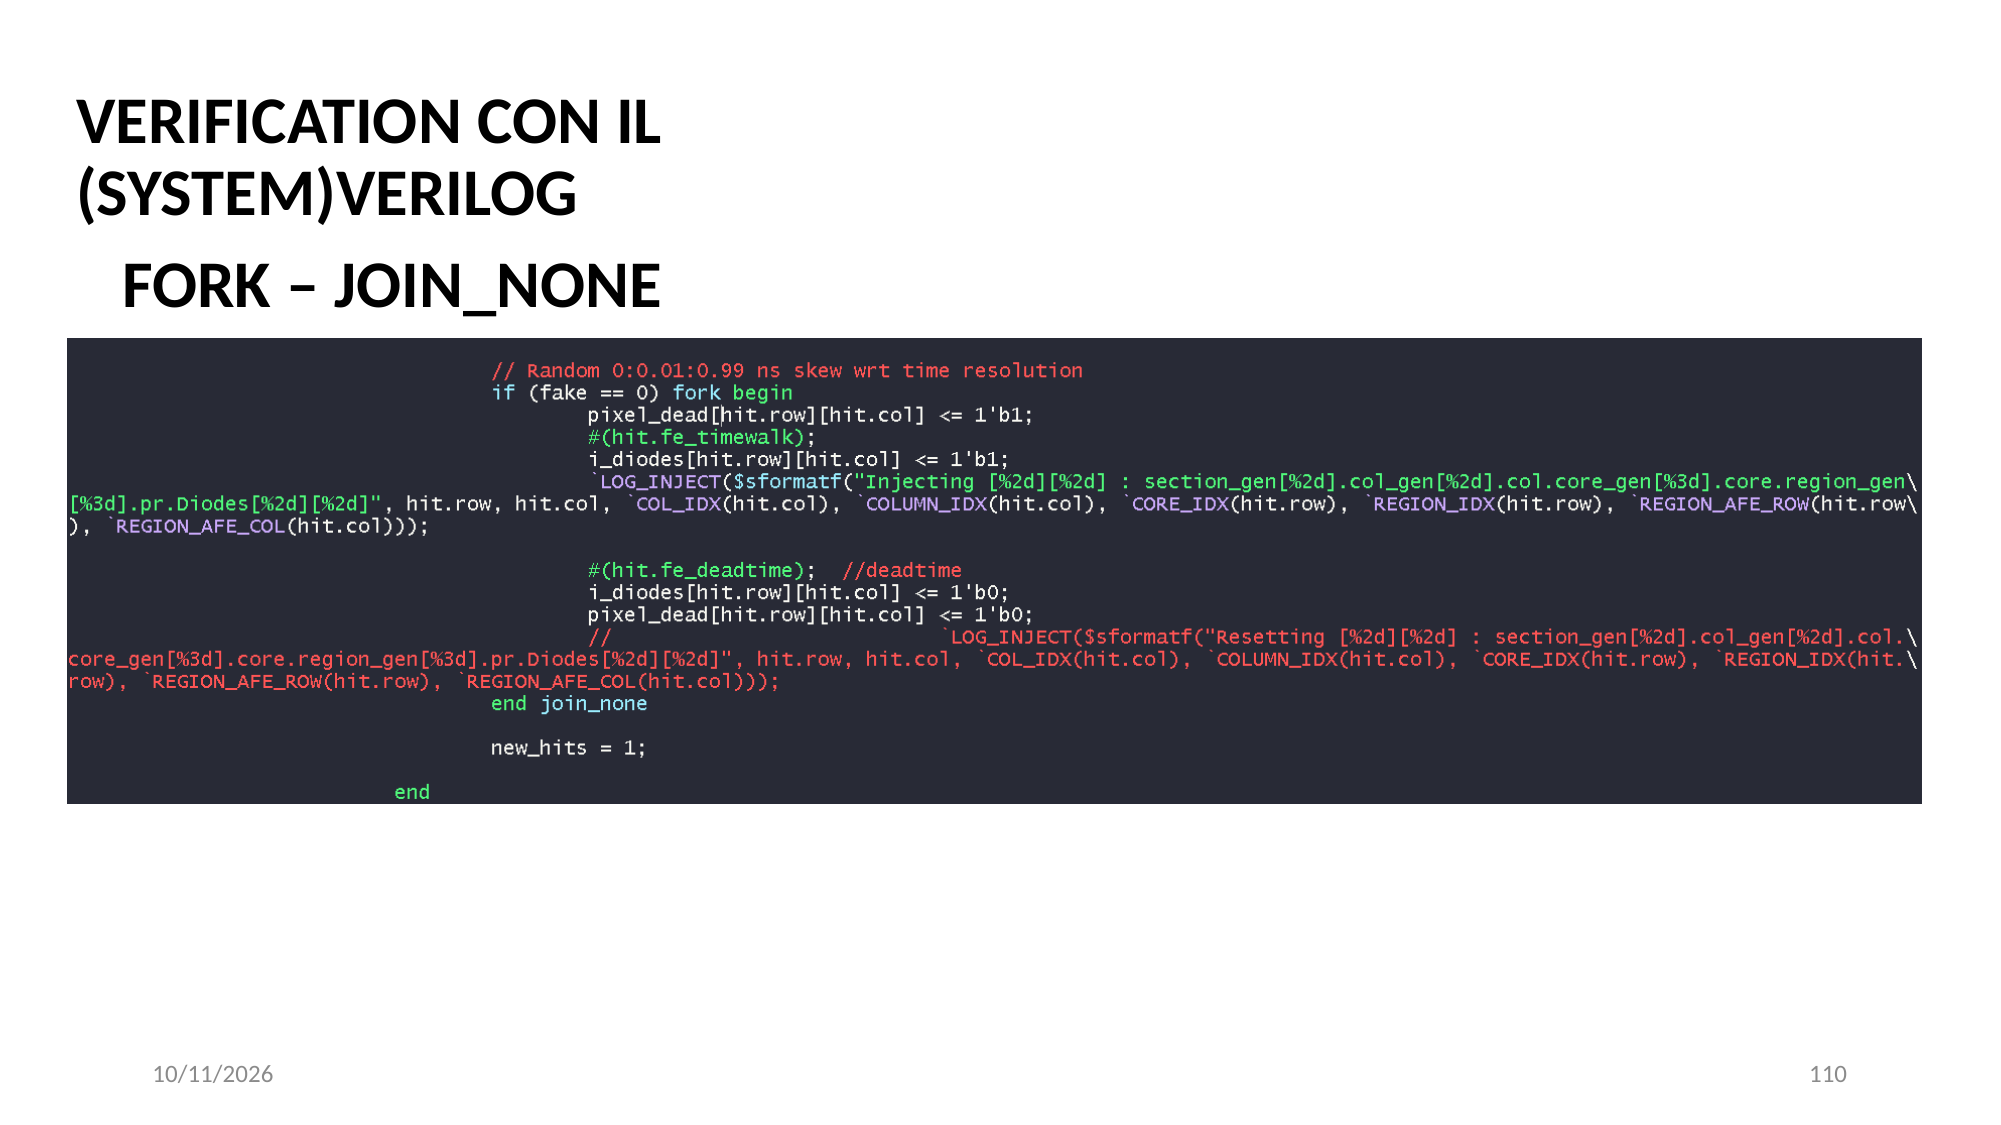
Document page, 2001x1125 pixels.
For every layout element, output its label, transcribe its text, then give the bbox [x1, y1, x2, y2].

slide_number 110 [1412, 1042, 1863, 1103]
text_box Verification con il (System)Verilog [61, 78, 1147, 175]
picture [67, 338, 1923, 804]
title FORK – JOIN_NONE [107, 176, 1833, 338]
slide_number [137, 1042, 588, 1103]
